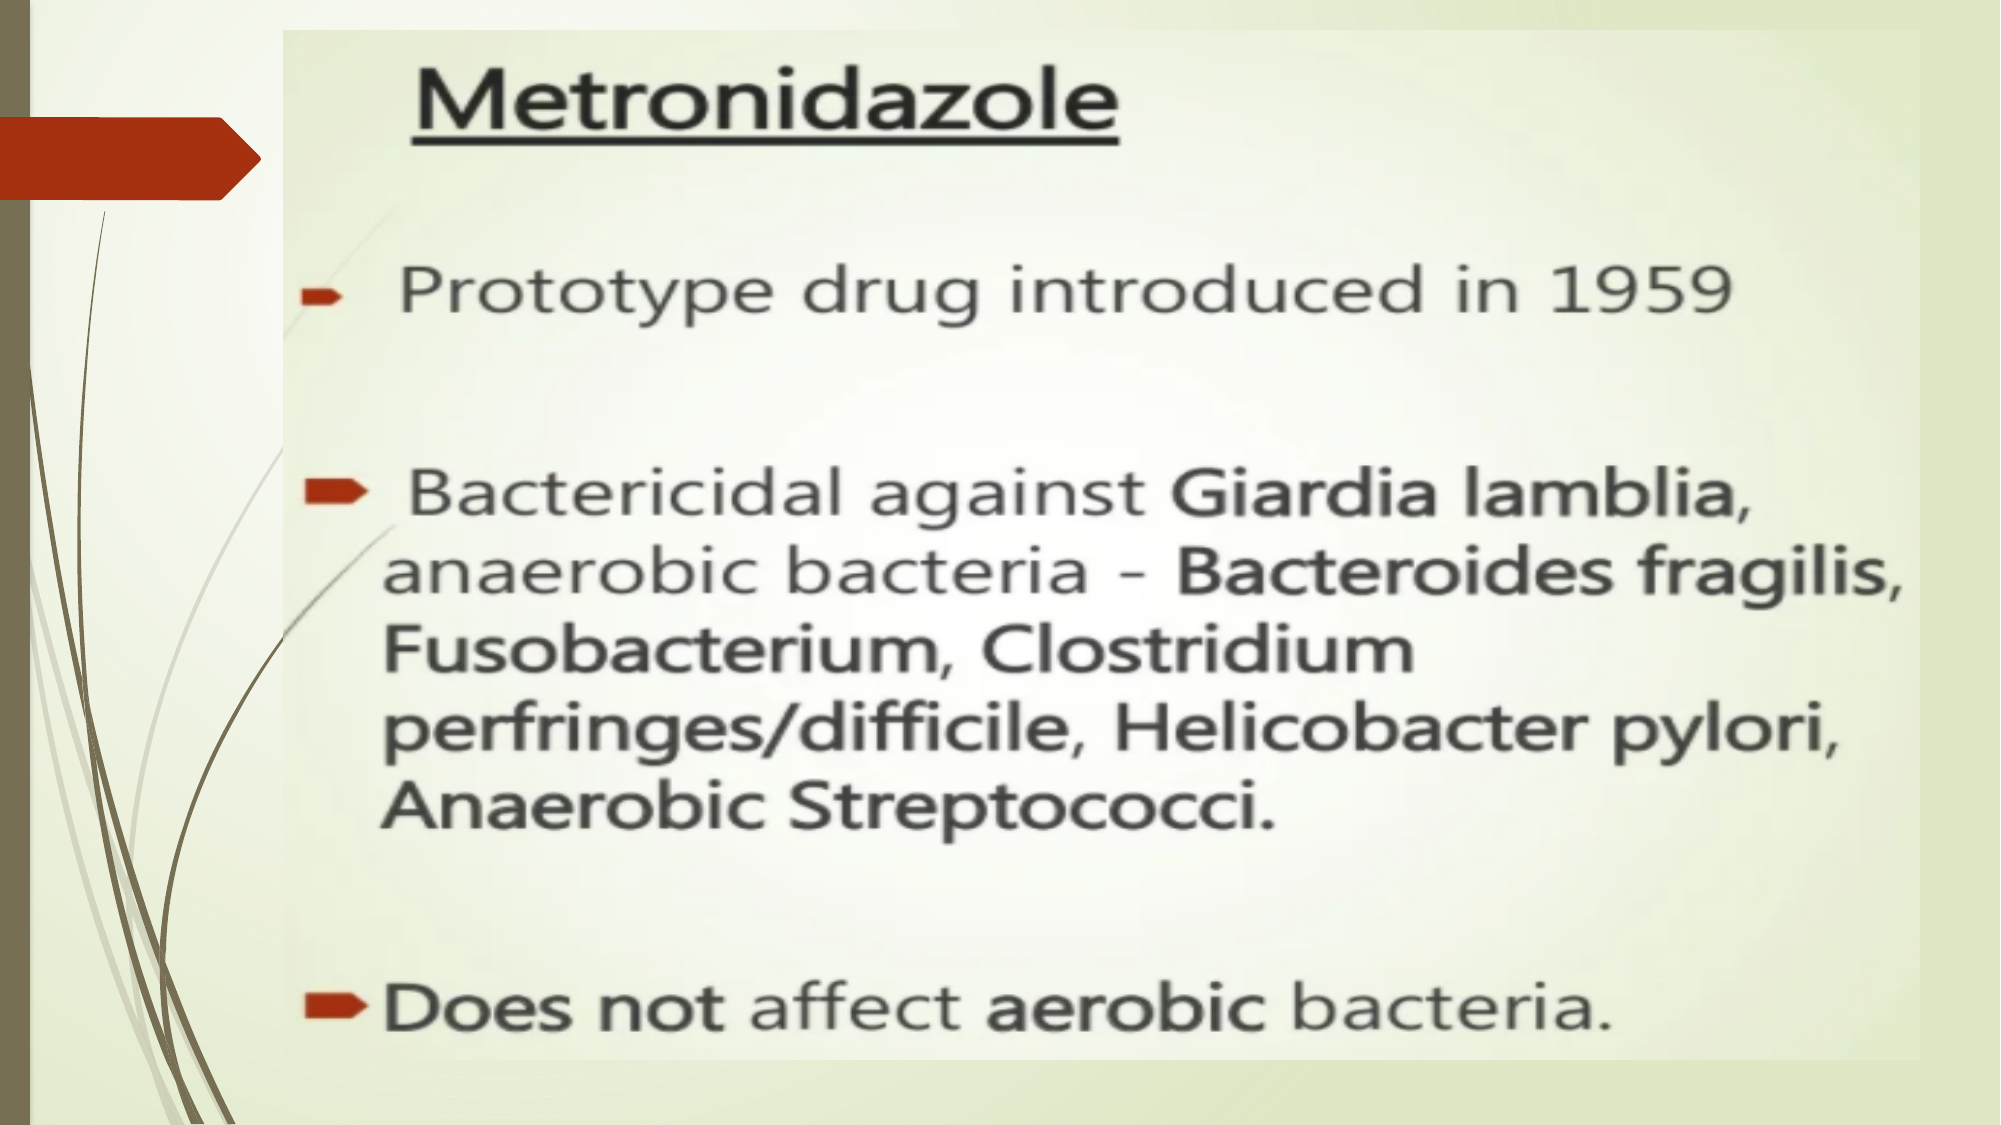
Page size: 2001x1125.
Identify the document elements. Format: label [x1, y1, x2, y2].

picture [282, 30, 1920, 1060]
